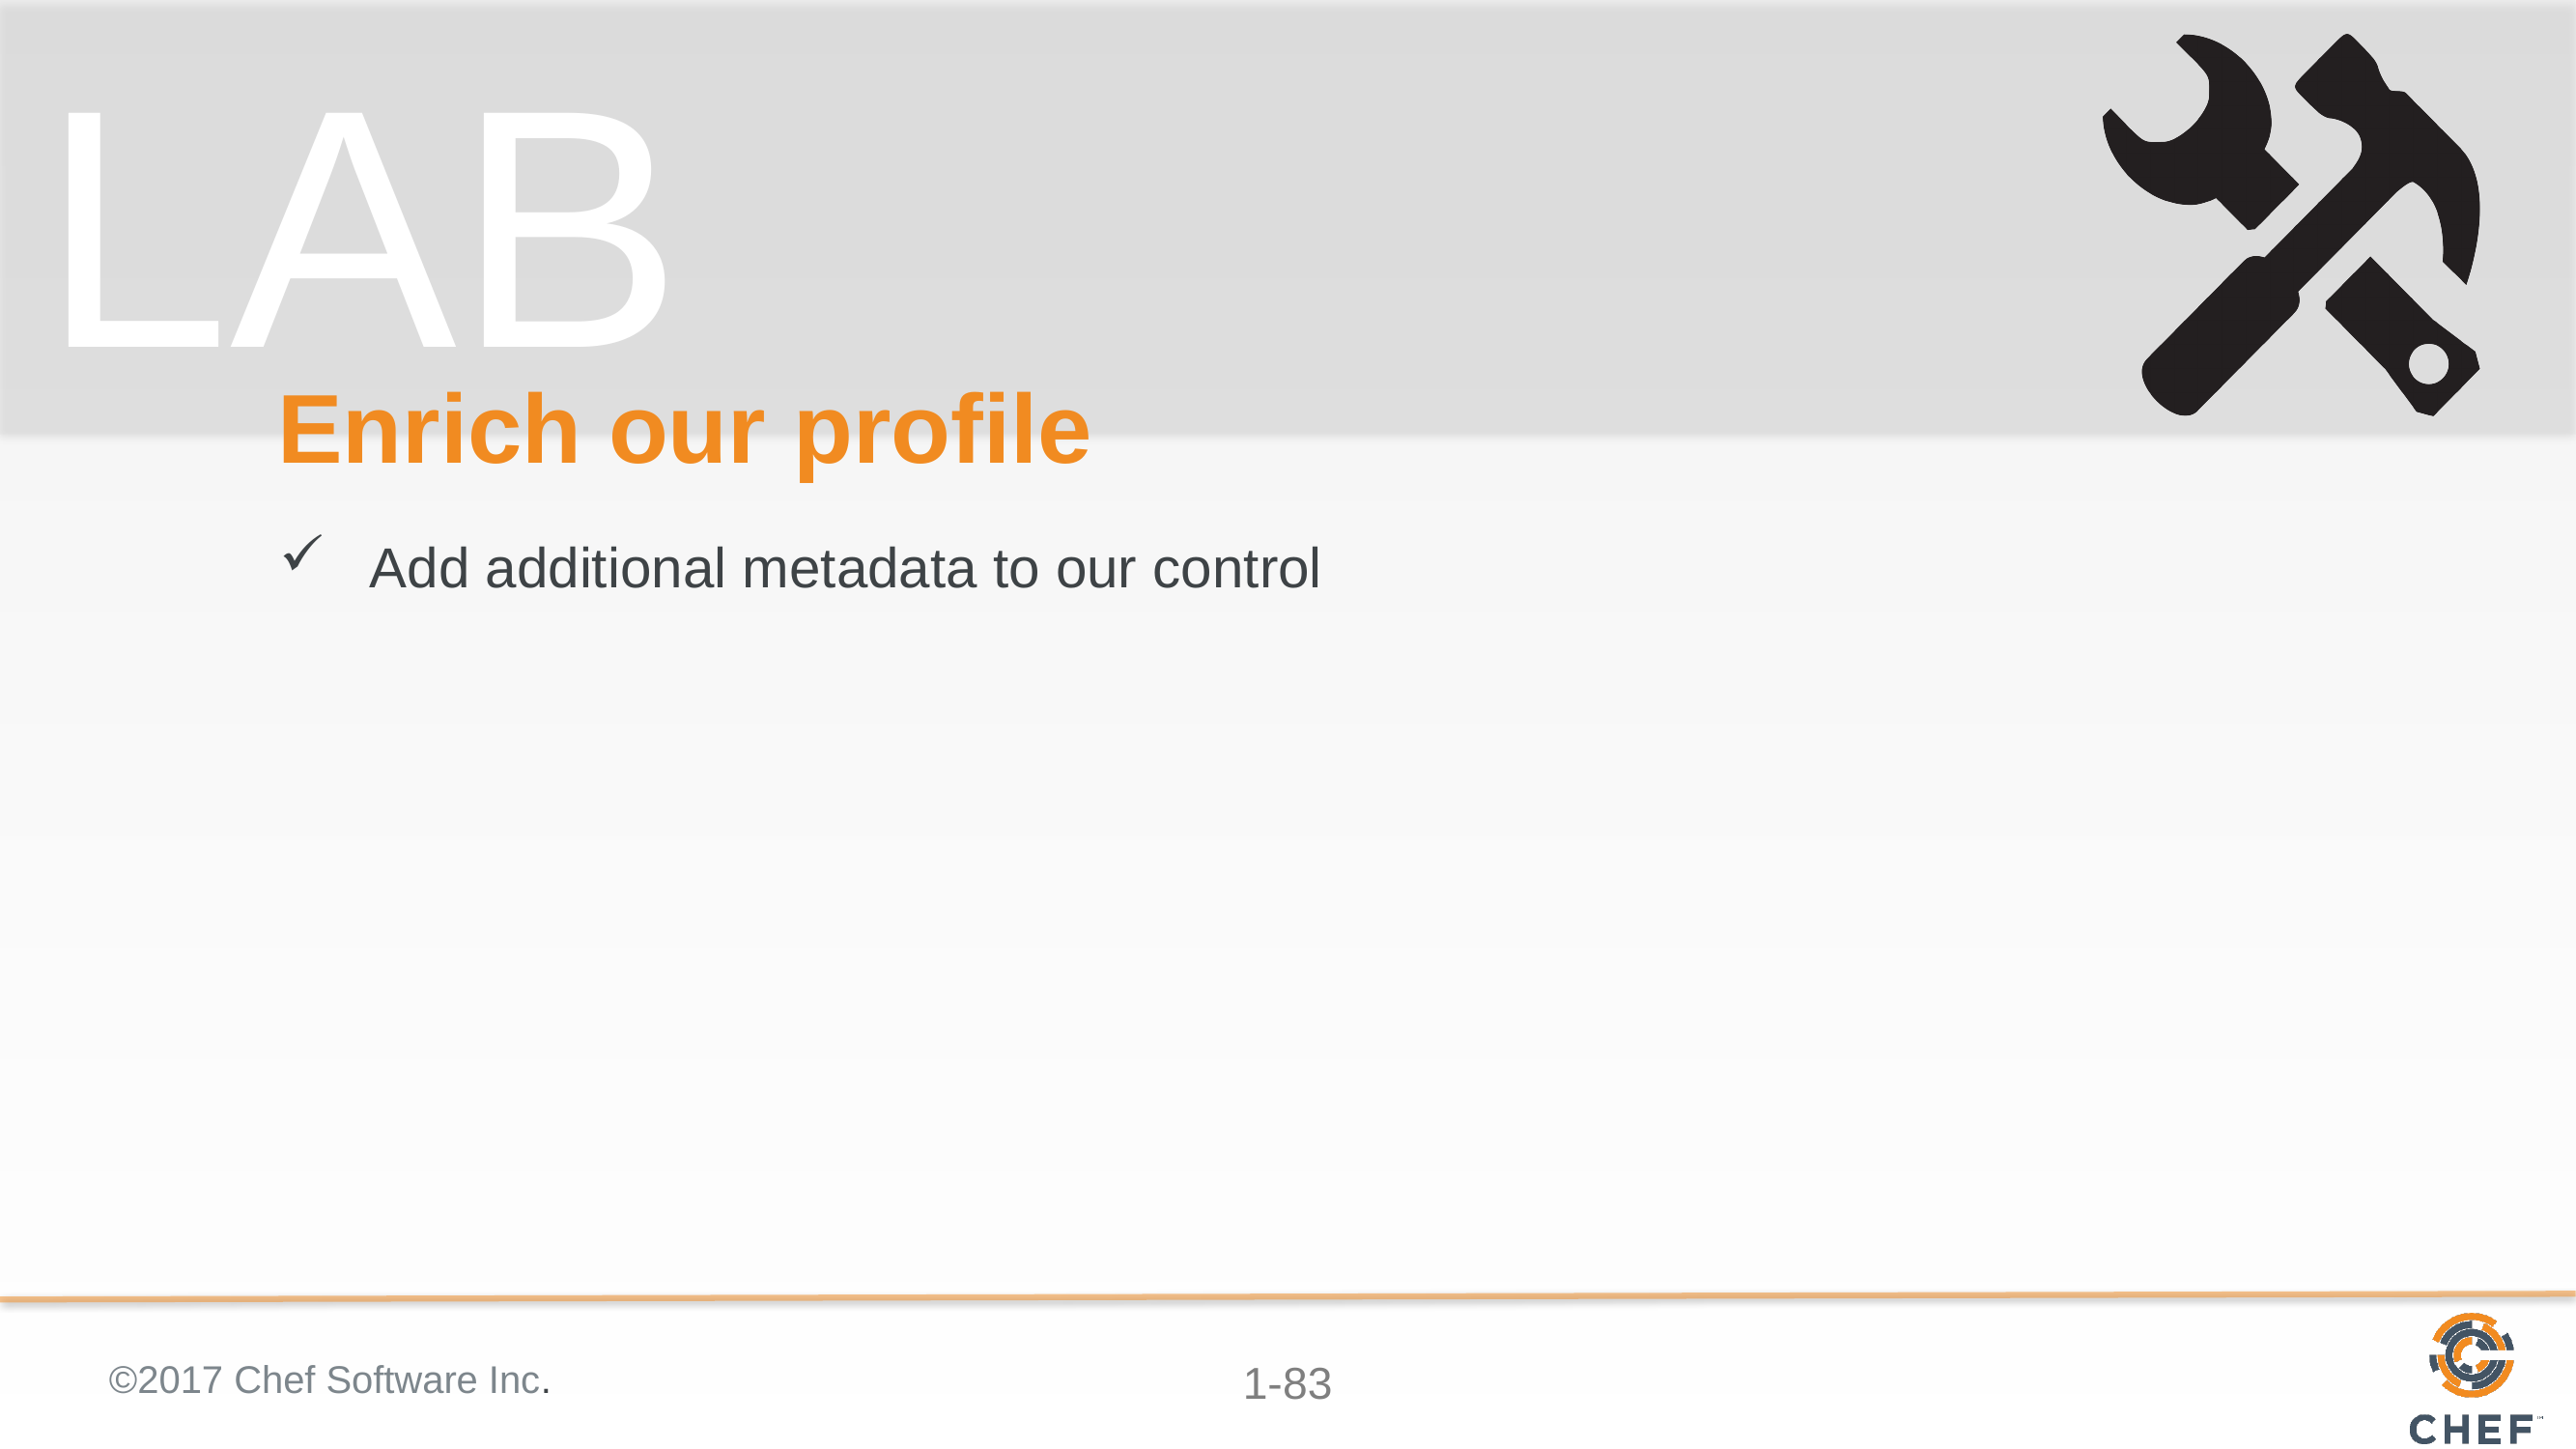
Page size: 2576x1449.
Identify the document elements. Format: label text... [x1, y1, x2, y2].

subtitle Add additional metadata to our control [265, 516, 2217, 1047]
picture [2399, 1297, 2551, 1449]
title Enrich our profile [263, 363, 2218, 499]
picture [2103, 34, 2485, 416]
